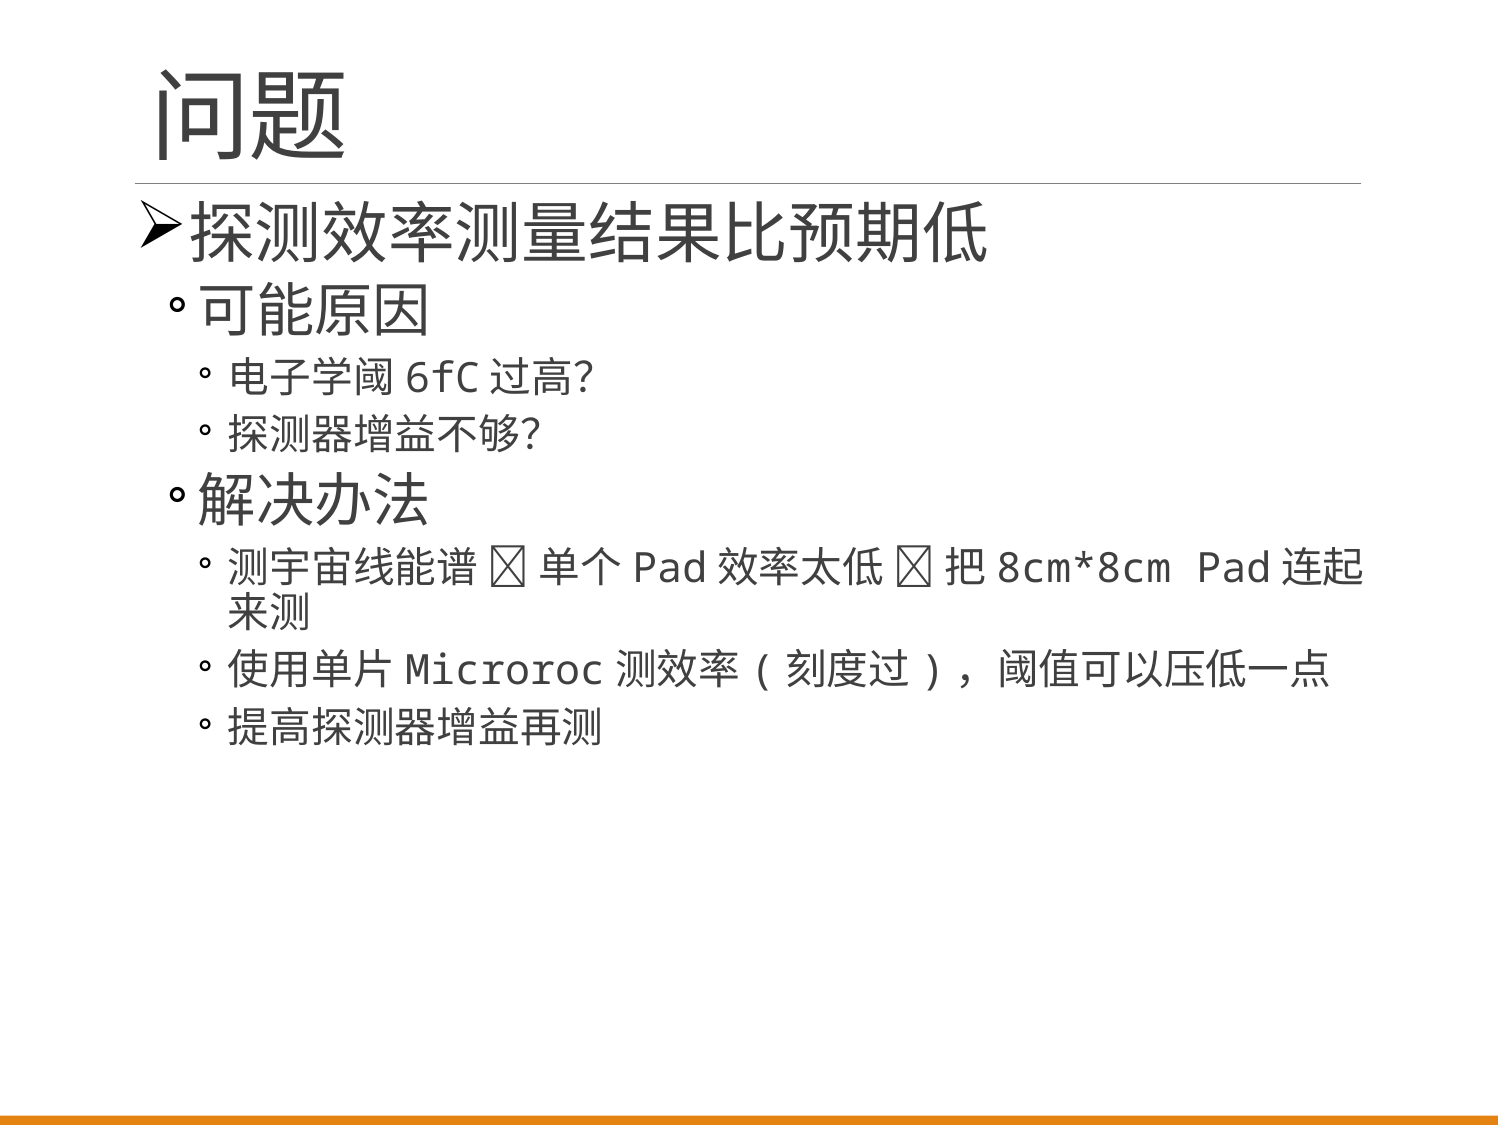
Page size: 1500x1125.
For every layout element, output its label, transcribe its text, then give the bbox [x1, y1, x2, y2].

list 探测效率测量结果比预期低 可能原因 电子学阈6fC过高？ 探测器增益不够？ 解决办法 测宇宙线能谱  单个Pad效率太低  把8cm*8cm Pad连起来测 使用单片Microroc测效率(刻度过)，阈值可以压低一点 提高探测器增益再测 [135, 192, 1373, 1097]
title 问题 [135, 47, 1373, 181]
